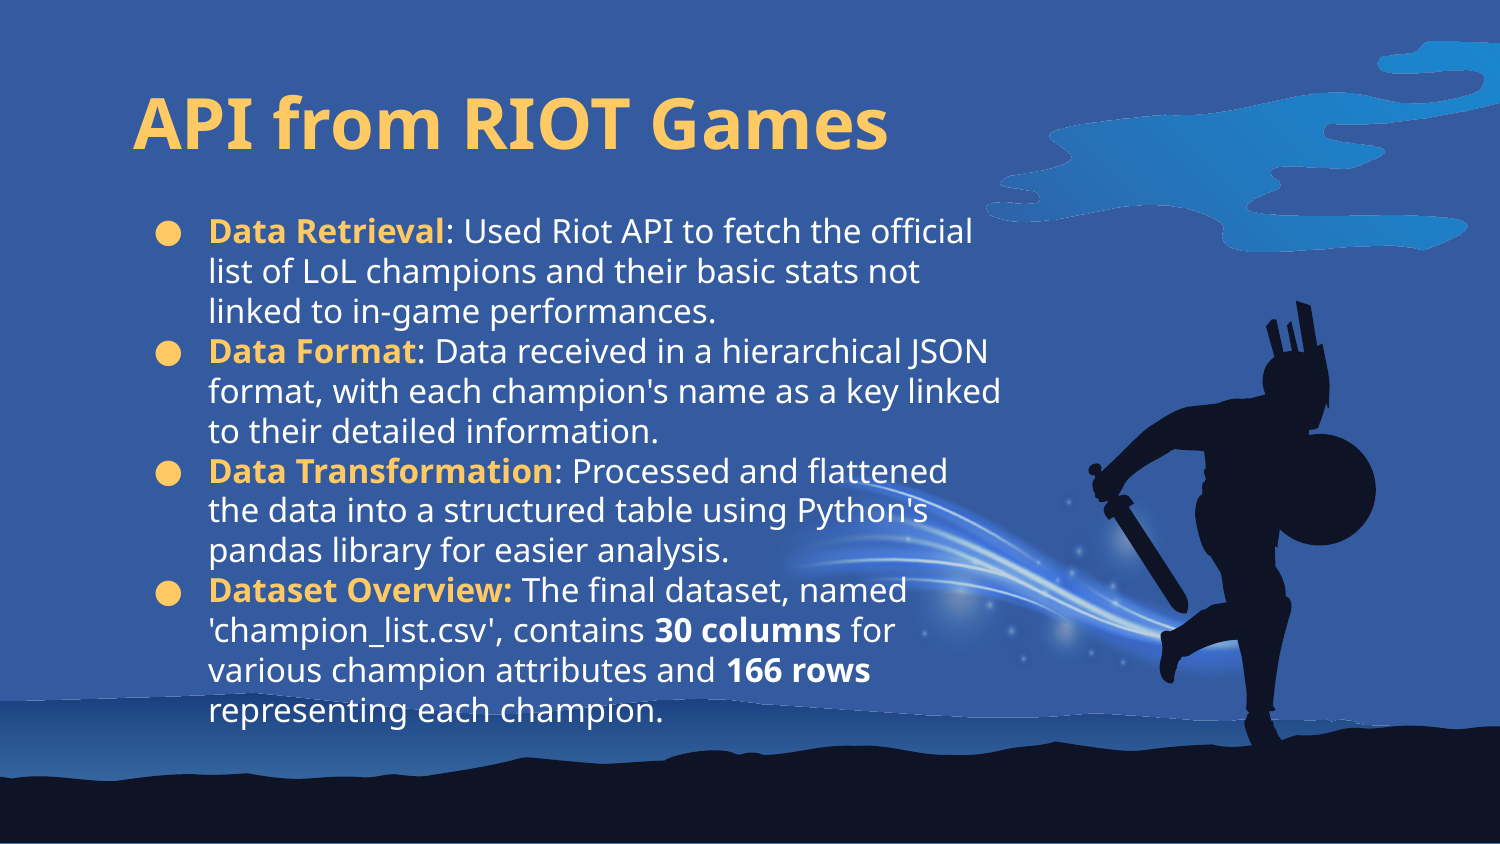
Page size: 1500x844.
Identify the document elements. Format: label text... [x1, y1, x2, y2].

picture [764, 467, 1261, 697]
list Data Retrieval: Used Riot API to fetch the official list of LoL champions and their basic stats not linked to in-game performances. Data Format: Data received in a hierarchical JSON format, with each champion's name as a key linked to their detailed information. Data Transformation: Processed and flattened the data into a structured table using Python's pandas library for easier analysis. Dataset Overview: The final dataset, named 'champion_list.csv', contains 30 columns for various champion attributes and 166 rows representing each champion. [118, 247, 1021, 692]
text_box [1108, 300, 1376, 756]
title API from RIOT Games [118, 63, 1067, 161]
